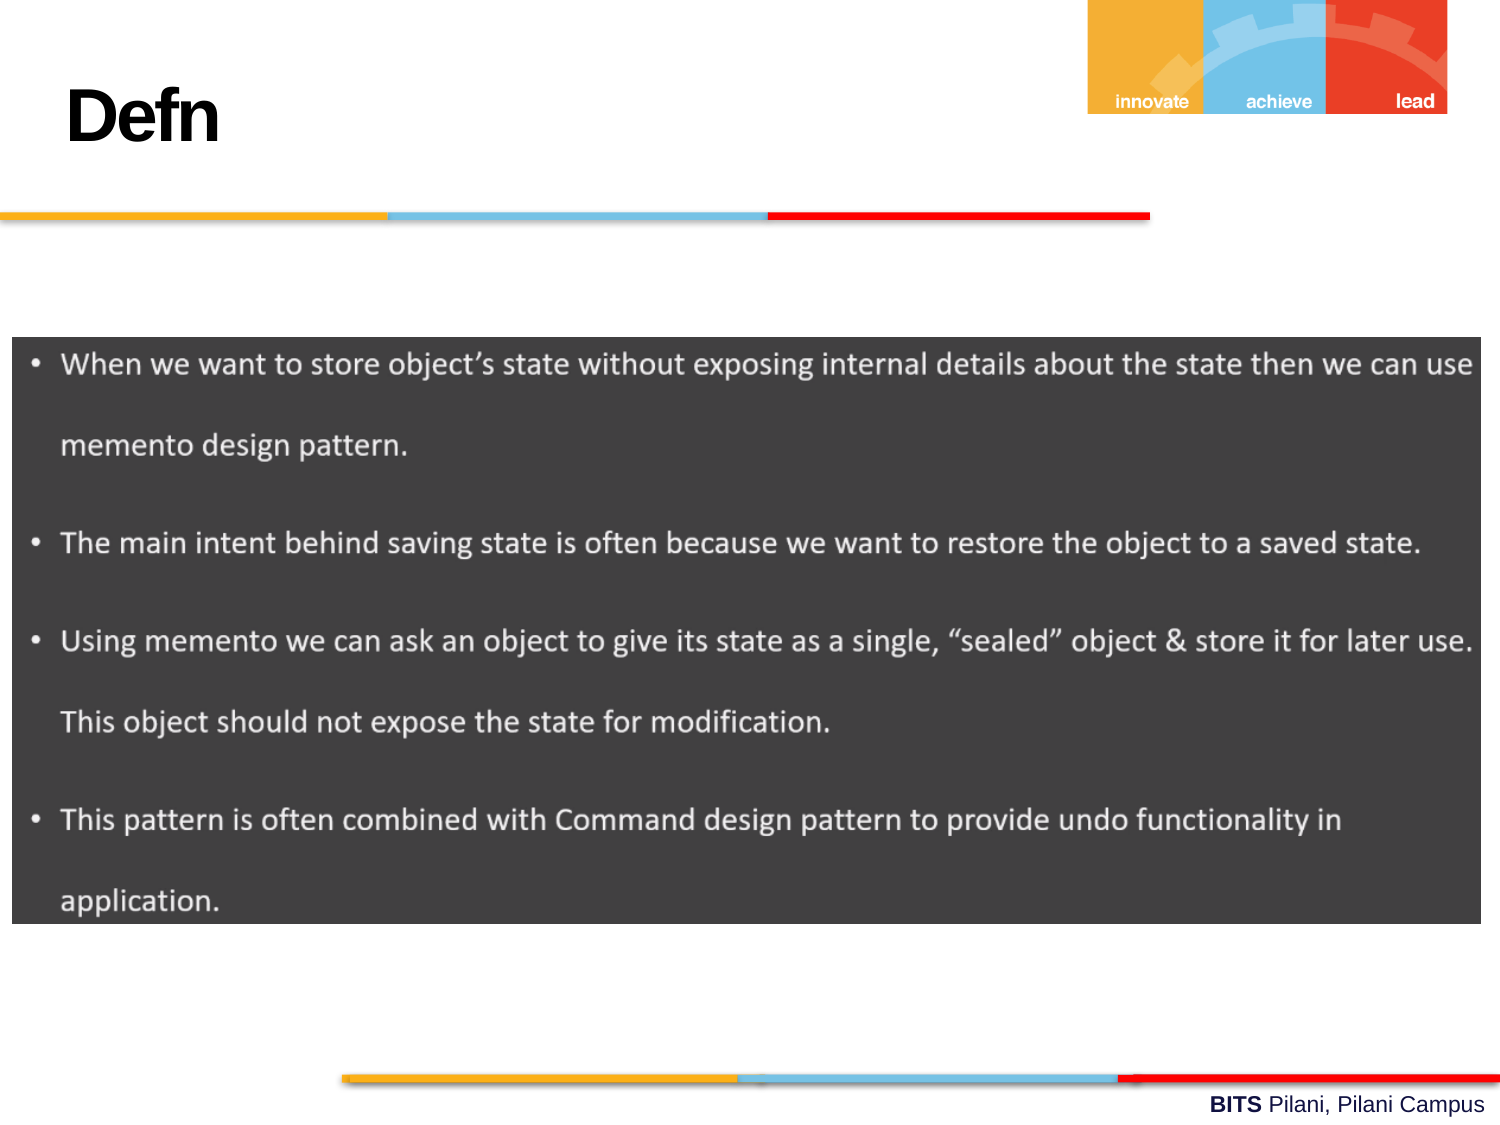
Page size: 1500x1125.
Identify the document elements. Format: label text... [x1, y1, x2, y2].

list Defn [50, 24, 1088, 213]
picture [12, 337, 1482, 924]
picture [1087, 0, 1448, 114]
